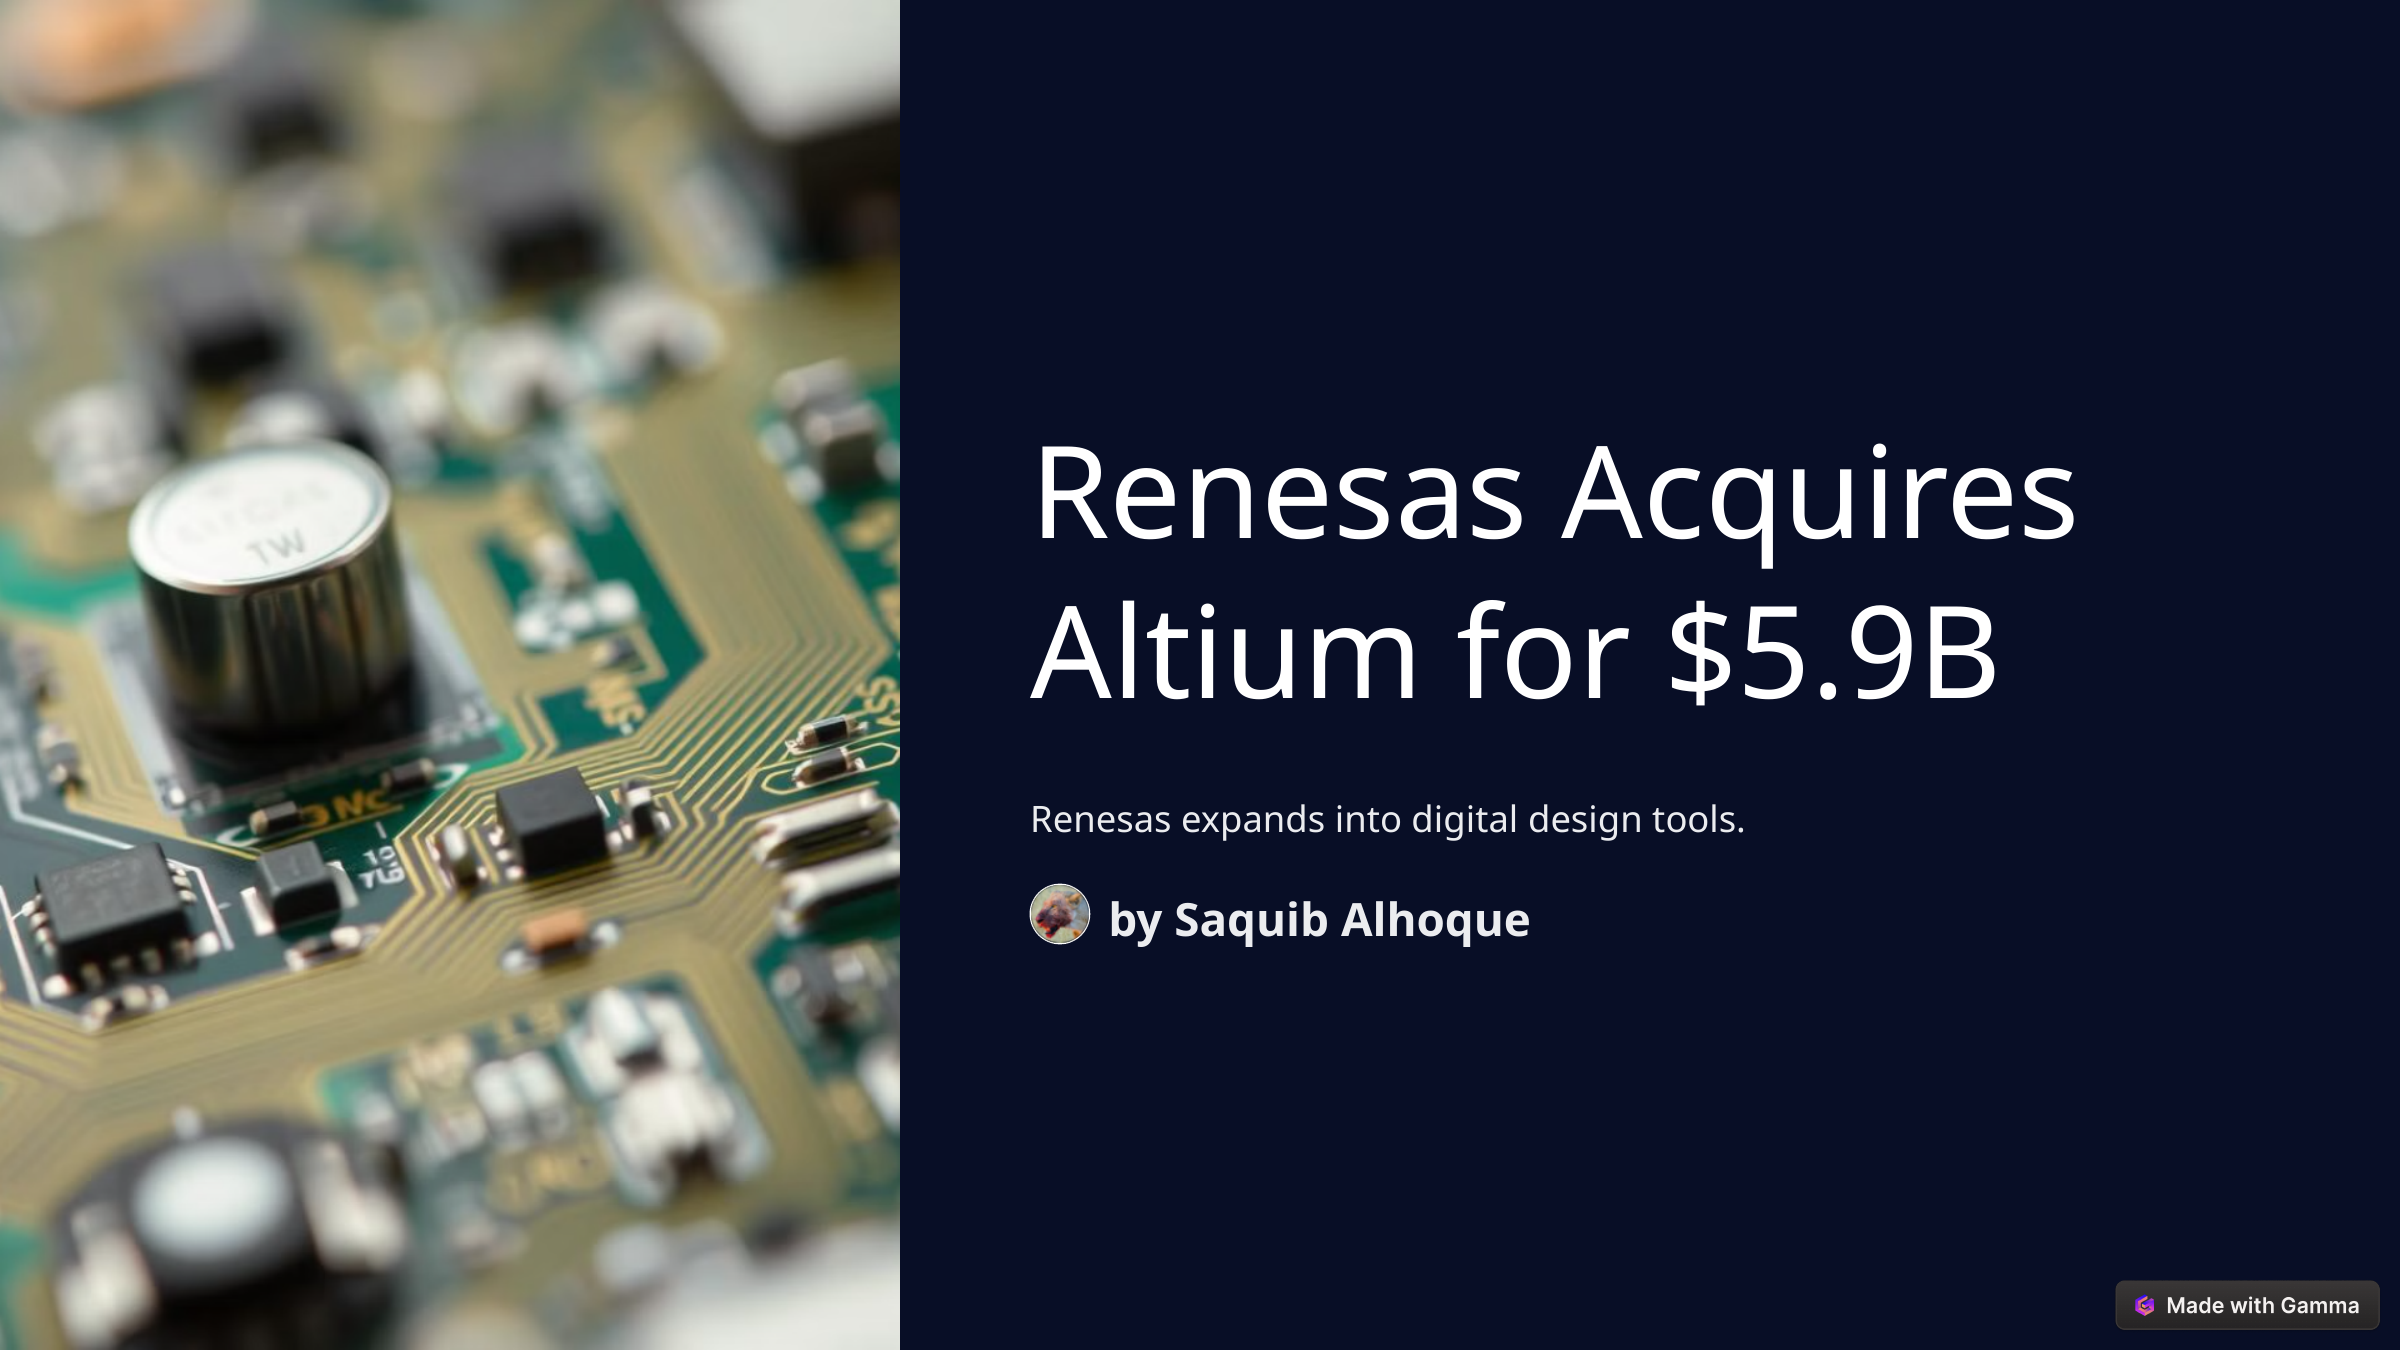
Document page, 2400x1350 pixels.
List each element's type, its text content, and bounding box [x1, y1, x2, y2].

picture [2106, 1271, 2389, 1339]
picture [1031, 885, 1089, 943]
text_box Renesas expands into digital design tools. [1030, 780, 2270, 840]
picture [0, 0, 900, 1350]
text_box by Saquib Alhoque [1108, 881, 1544, 947]
text_box Renesas Acquires Altium for $5.9B [1030, 403, 2270, 725]
